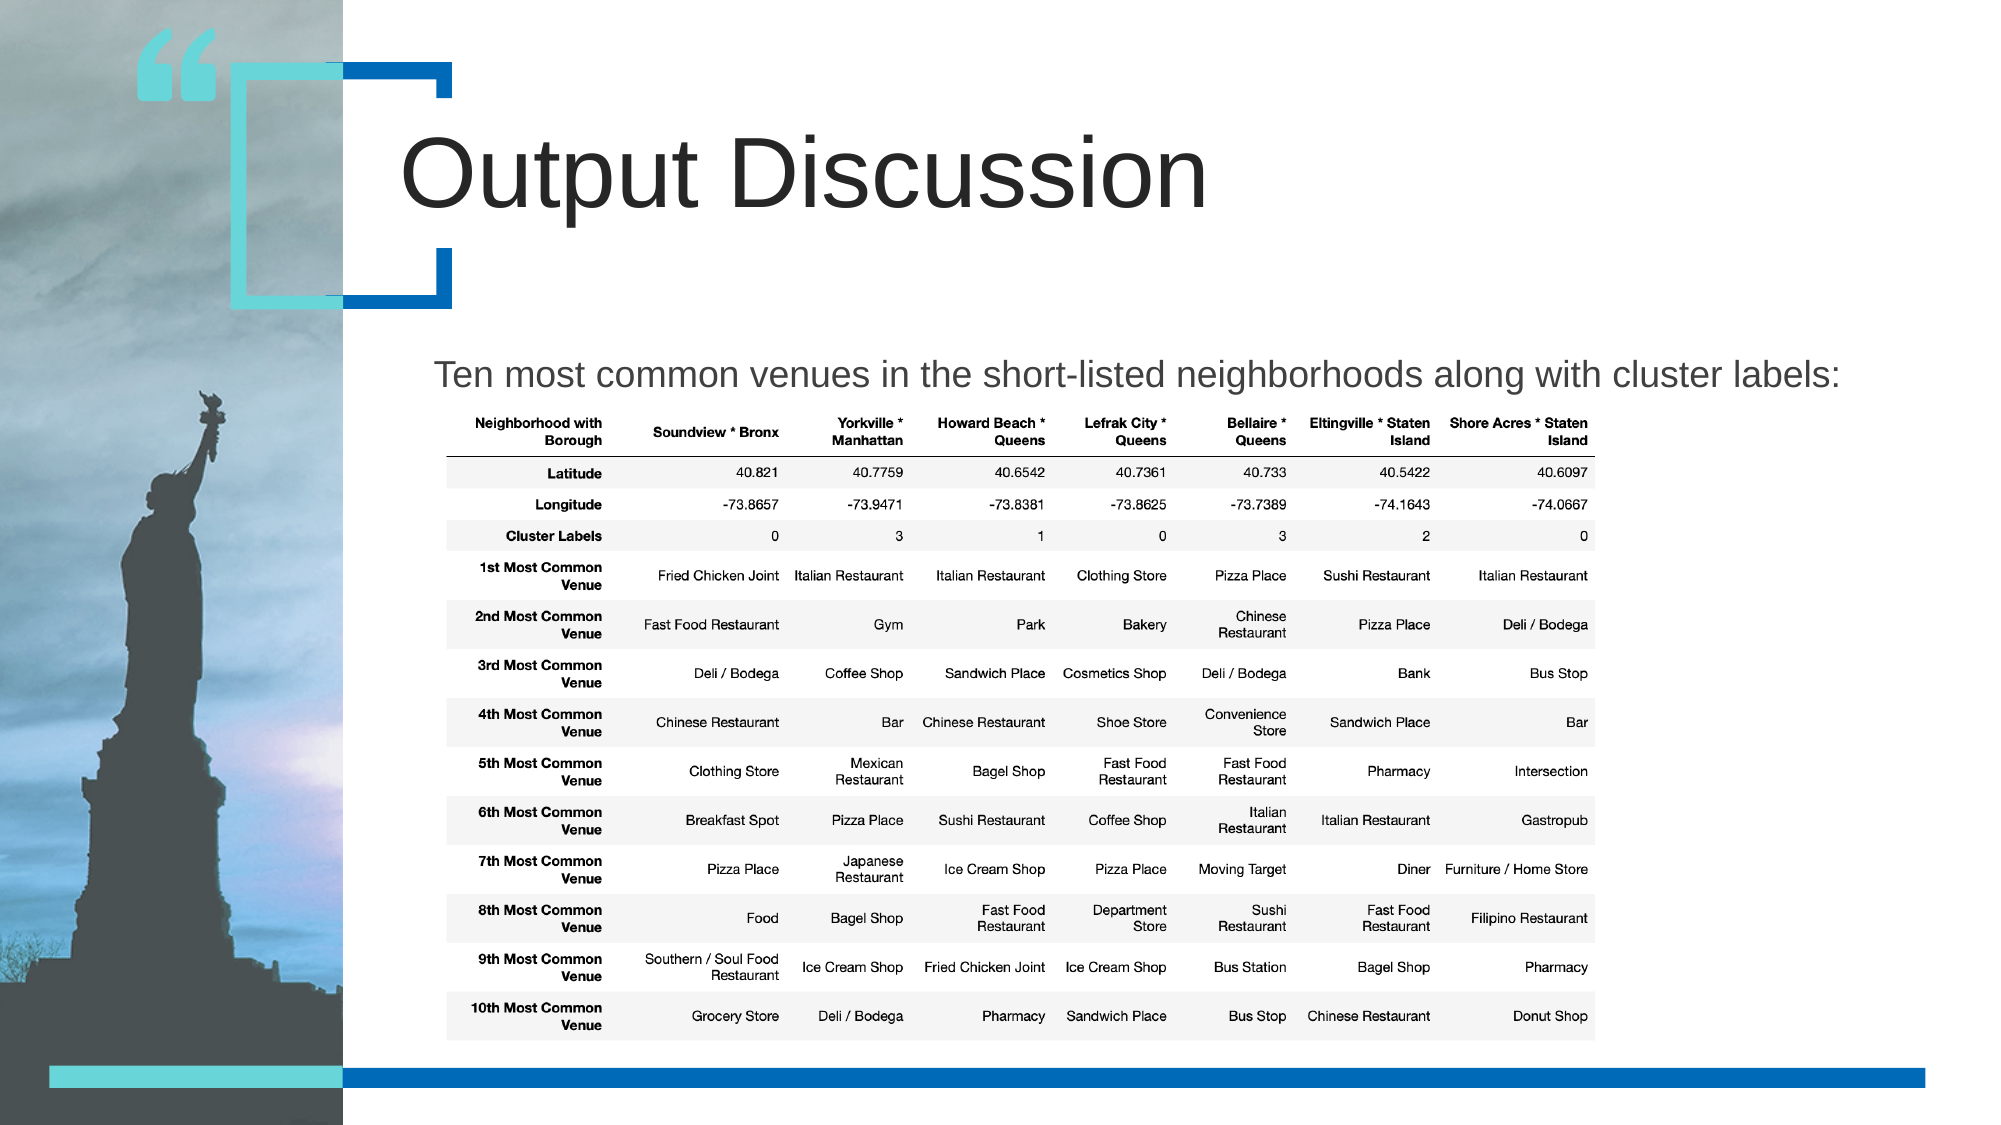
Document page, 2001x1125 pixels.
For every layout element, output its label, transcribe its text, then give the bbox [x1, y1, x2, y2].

text_box Ten most common venues in the short-listed neighborhoods along with cluster labels: [418, 343, 1914, 403]
picture [444, 403, 1607, 1045]
list Output Discussion [385, 115, 1948, 235]
picture [0, 0, 343, 1125]
picture [247, 80, 343, 295]
